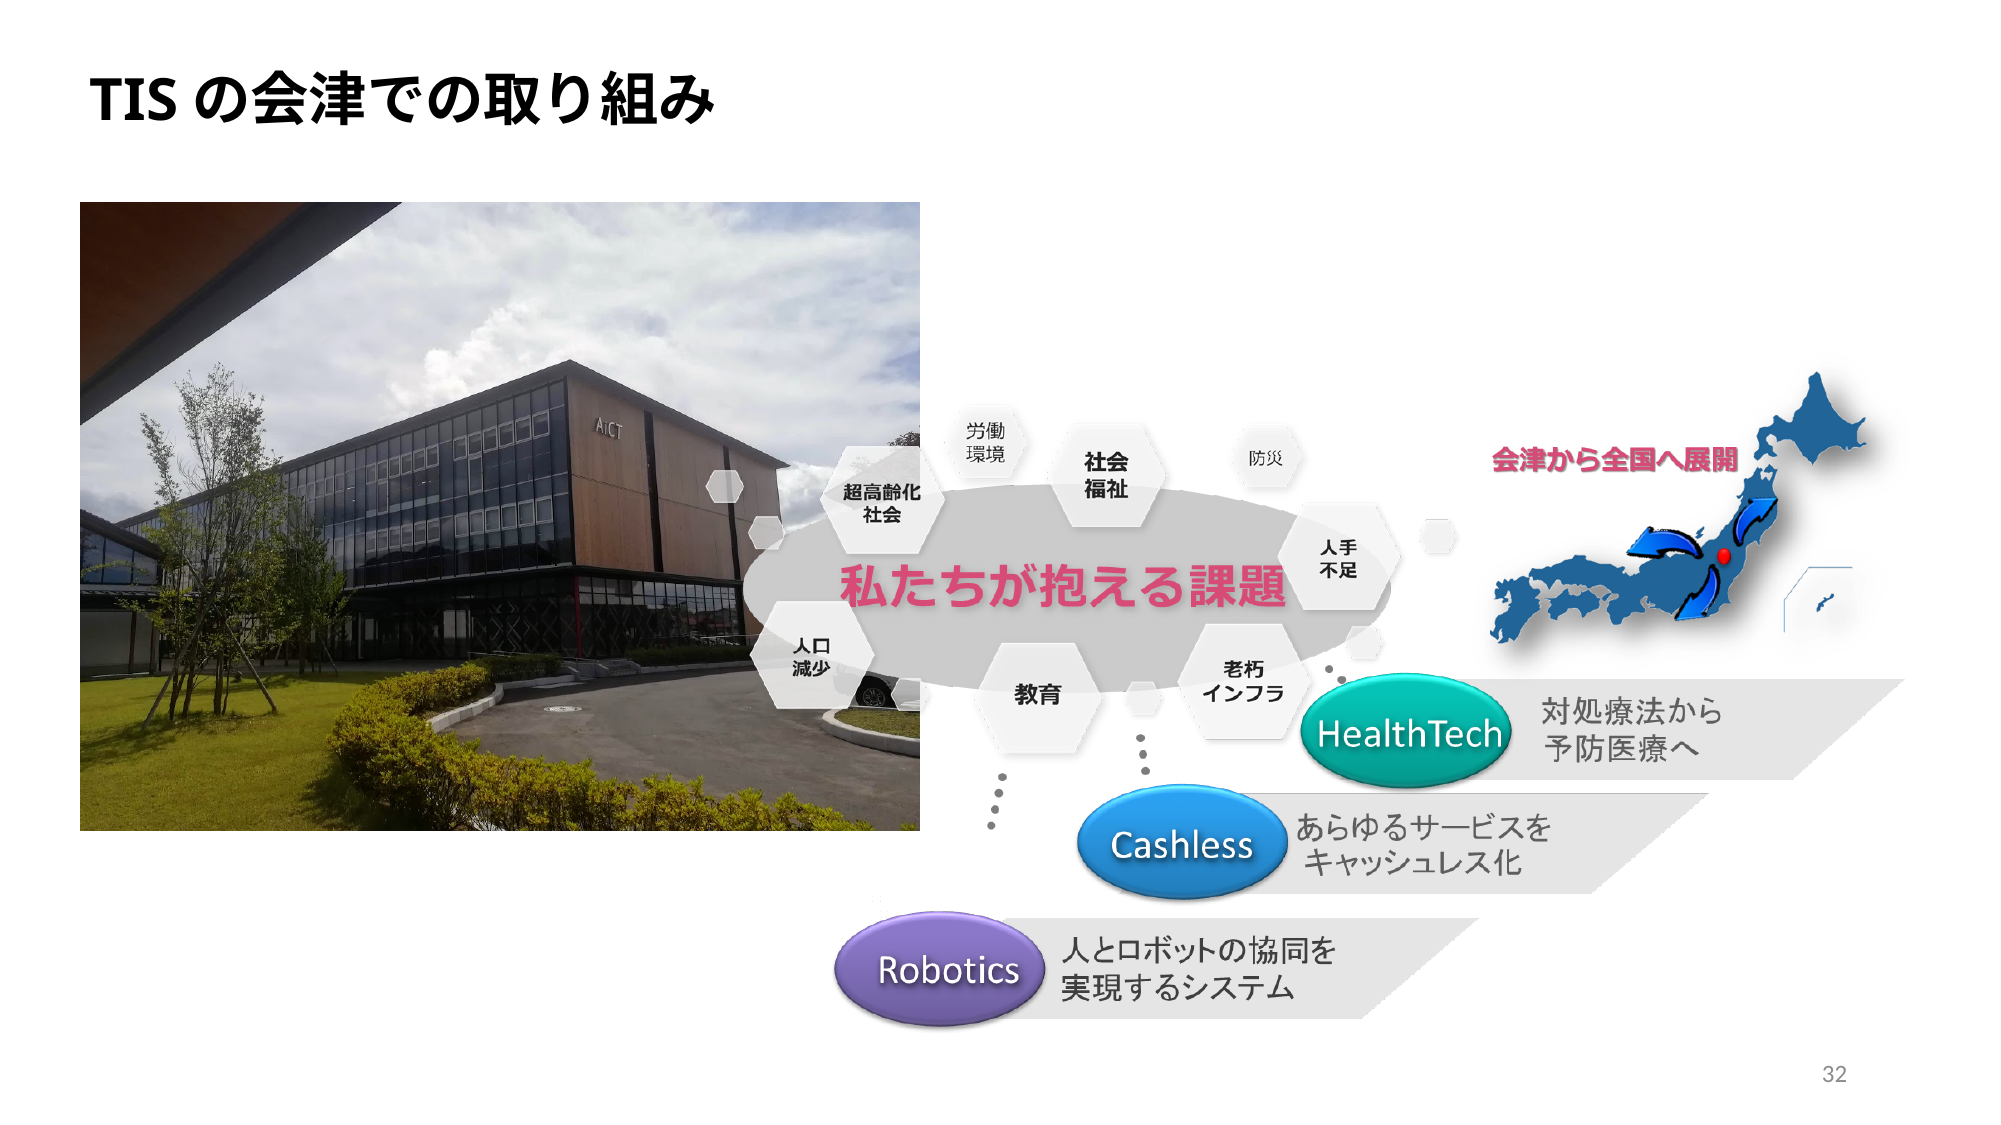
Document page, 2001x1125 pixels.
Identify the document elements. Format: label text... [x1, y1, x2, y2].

text_box TISの会津での取り組み [74, 54, 1454, 140]
slide_number 32 [1412, 1043, 1863, 1103]
picture [80, 202, 1920, 1043]
